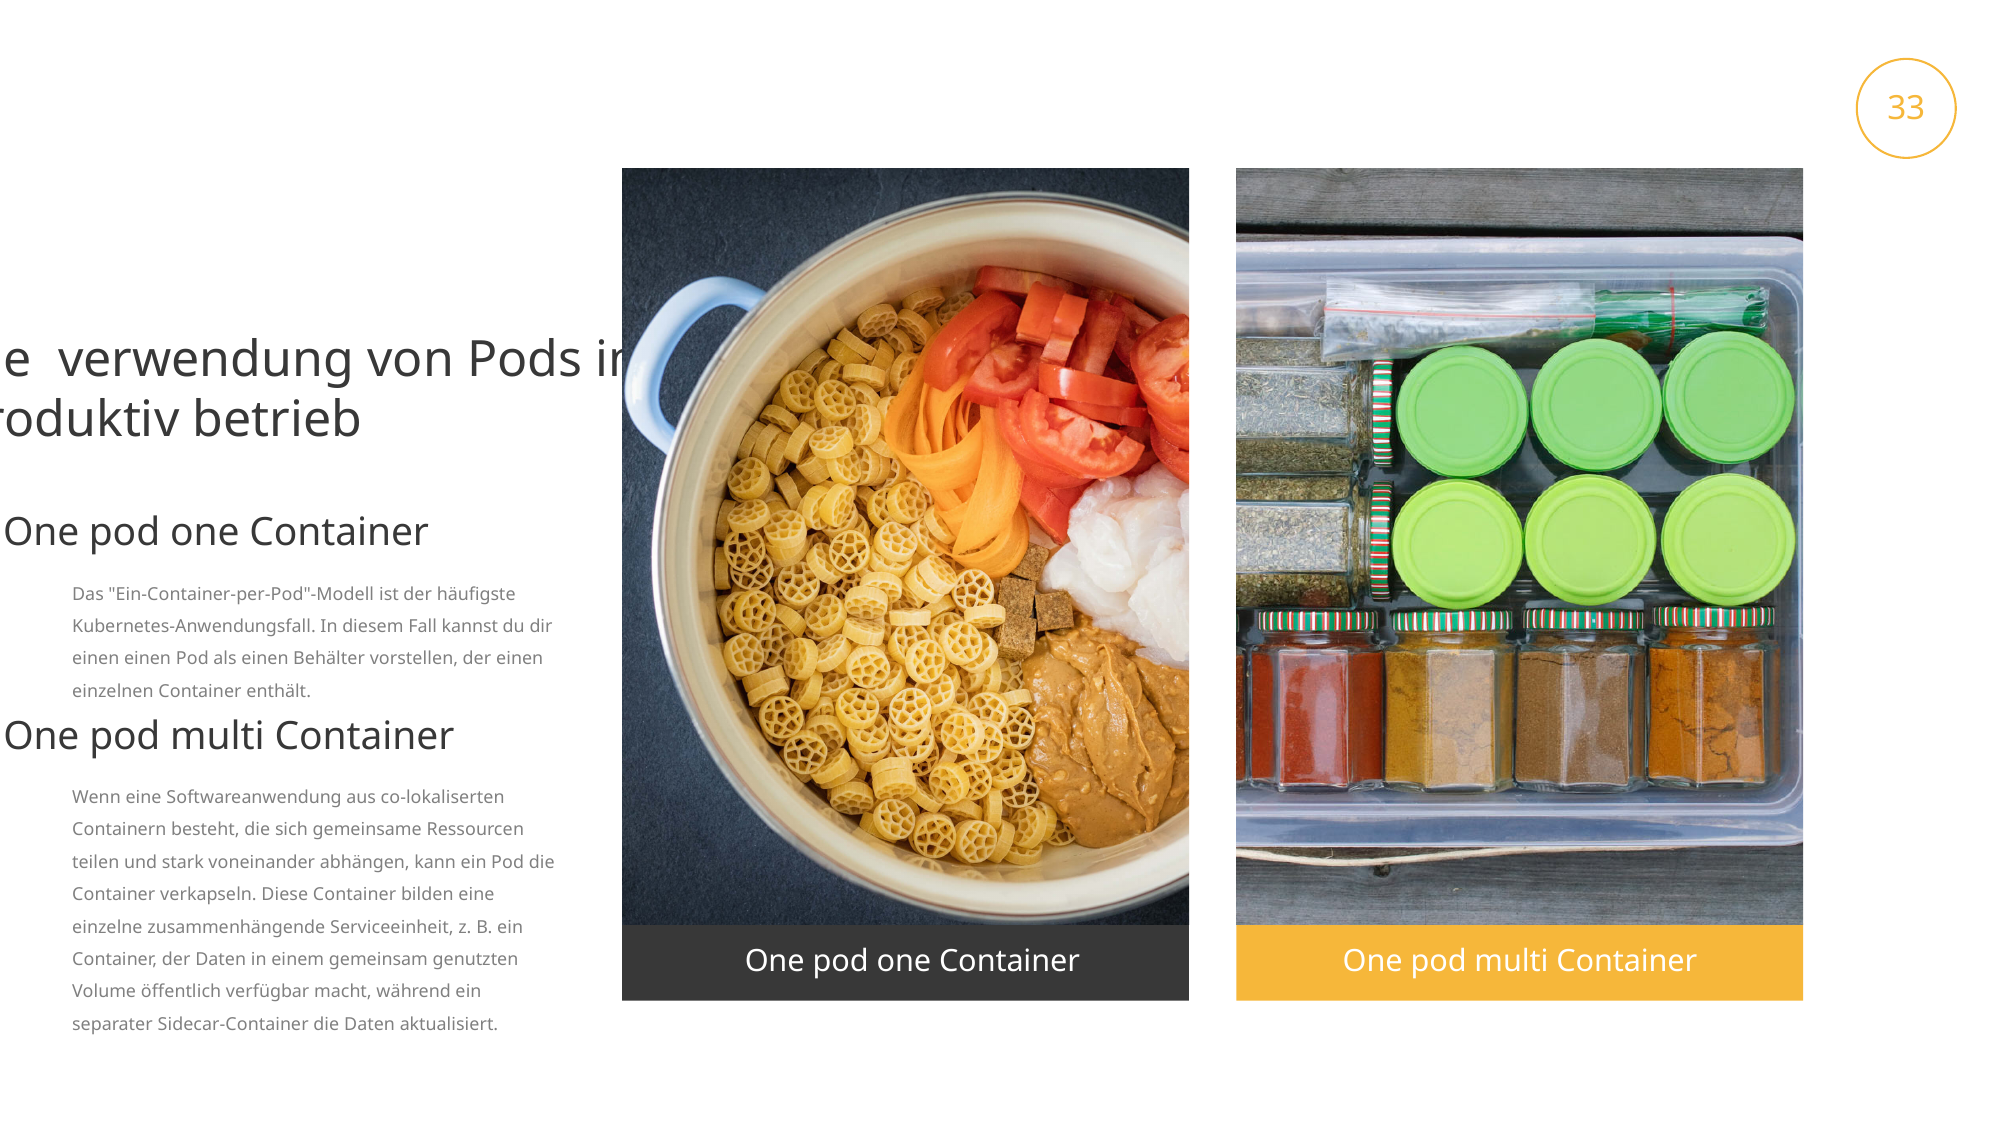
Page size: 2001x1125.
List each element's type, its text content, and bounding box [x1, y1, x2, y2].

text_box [1856, 58, 1956, 158]
picture [622, 168, 1190, 925]
text_box Die verwendung von Pods im Produktiv betrieb [0, 319, 622, 455]
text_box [55, 499, 575, 702]
picture [1236, 168, 1804, 925]
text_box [55, 702, 575, 1042]
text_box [1236, 925, 1804, 1001]
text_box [621, 924, 1189, 1001]
